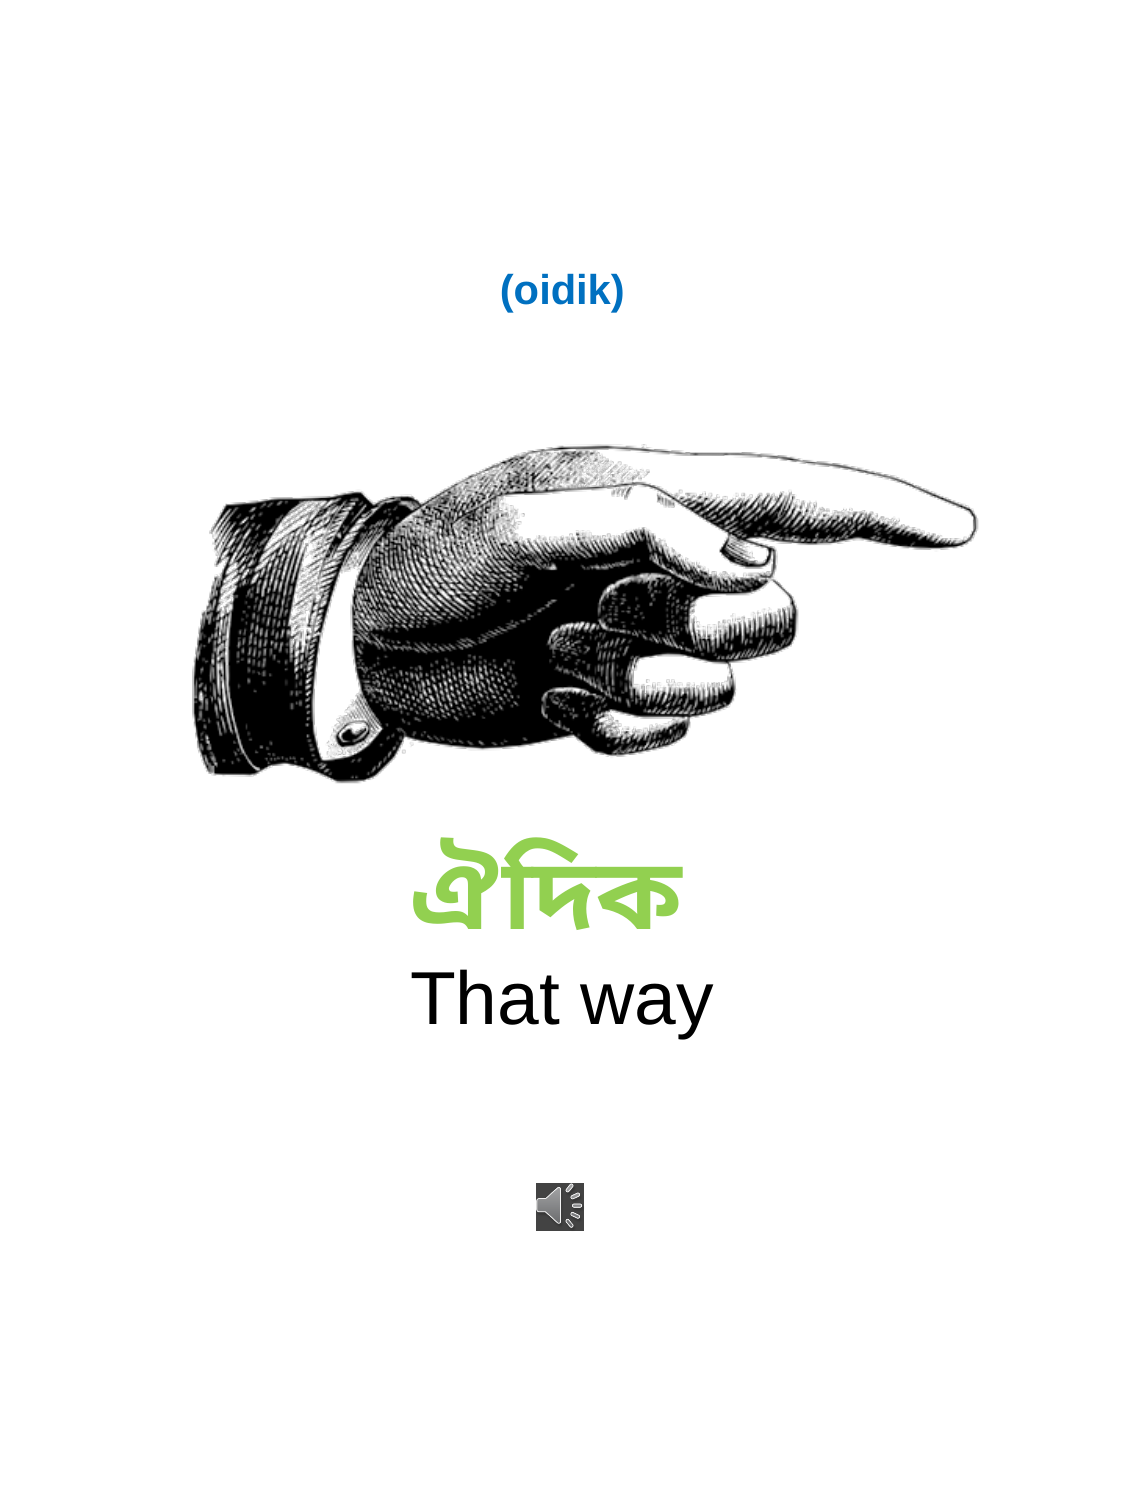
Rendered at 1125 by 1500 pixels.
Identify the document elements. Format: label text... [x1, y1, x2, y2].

picture [535, 1181, 586, 1233]
text_box ঐদিক That way [395, 822, 730, 1048]
picture [185, 437, 986, 792]
text_box (oidik) [484, 255, 640, 321]
